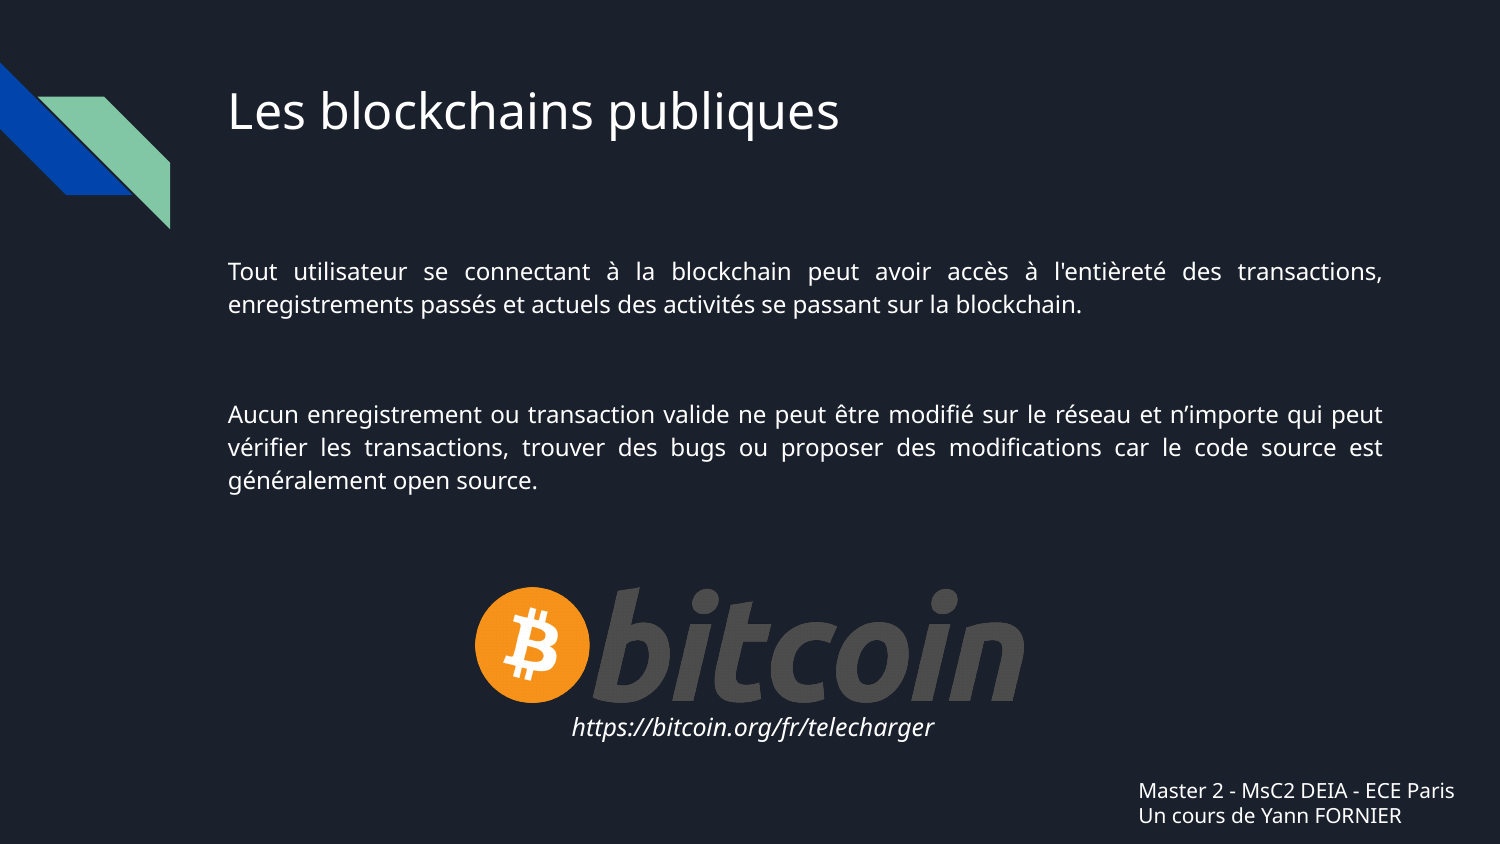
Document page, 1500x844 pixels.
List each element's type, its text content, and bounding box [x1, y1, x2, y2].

text_box https://bitcoin.org/fr/telecharger [556, 711, 977, 757]
title Les blockchains publiques [212, 64, 1368, 215]
list Tout utilisateur se connectant à la blockchain peut avoir accès à l'entièreté des transactions, enregistrements passés et actuels des activités se passant sur la blockchain. Aucun enregistrement ou transaction valide ne peut être modifié sur le réseau et n’importe qui peut vérifier les transactions, trouver des bugs ou proposer des modifications car le code source est généralement open source. [212, 236, 1400, 511]
picture [474, 587, 1025, 703]
text_box Master 2 - MsC2 DEIA - ECE Paris Un cours de Yann FORNIER [1123, 762, 1500, 843]
